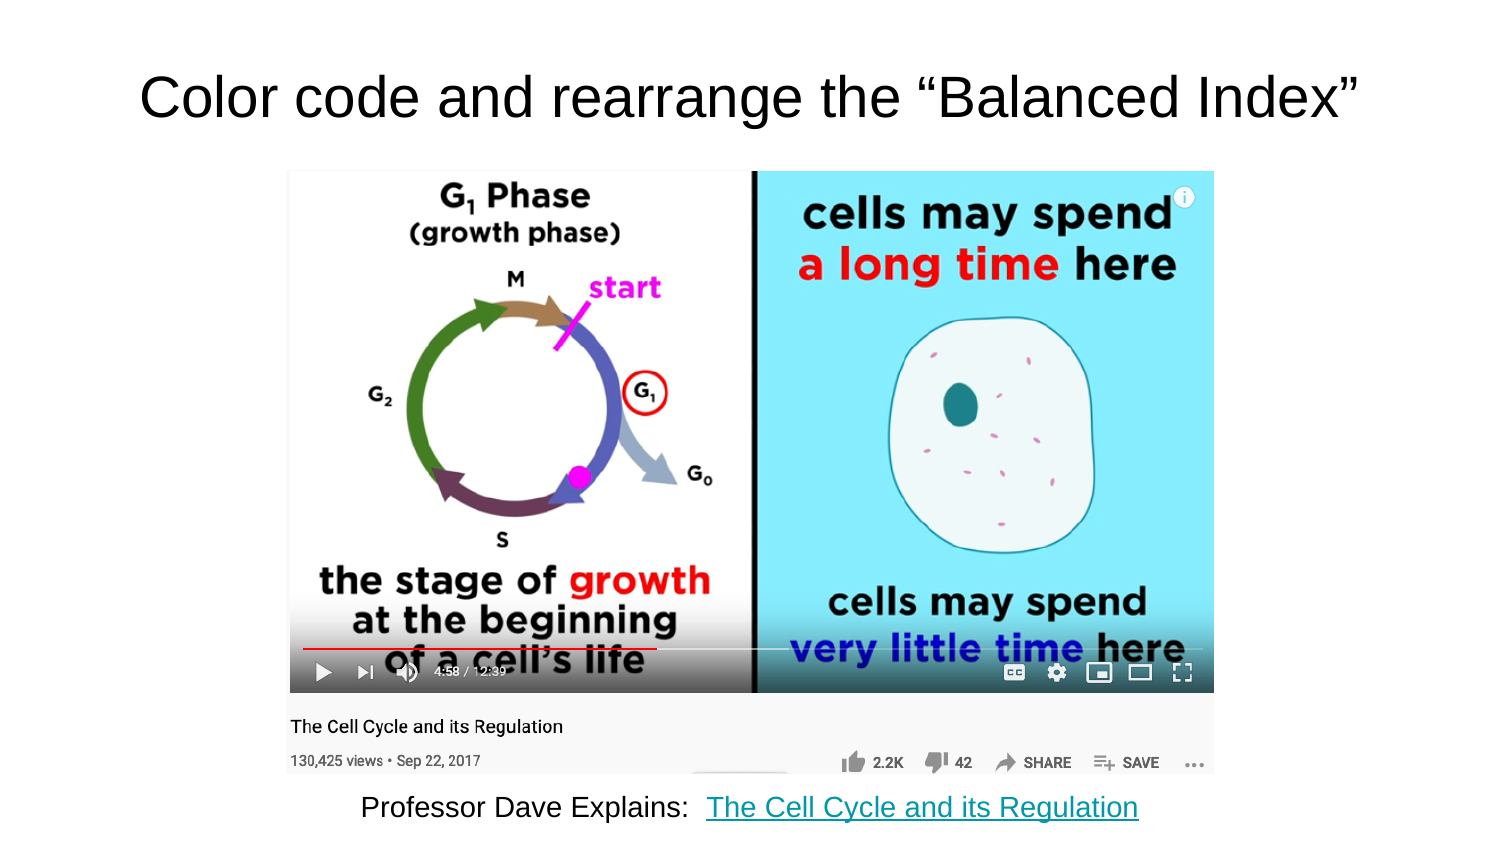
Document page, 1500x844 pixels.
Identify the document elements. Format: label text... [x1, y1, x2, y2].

text_box Professor Dave Explains: The Cell Cycle and its Regulation [312, 782, 1188, 831]
picture [285, 170, 1214, 774]
title Color code and rearrange the “Balanced Index” [51, 43, 1449, 138]
